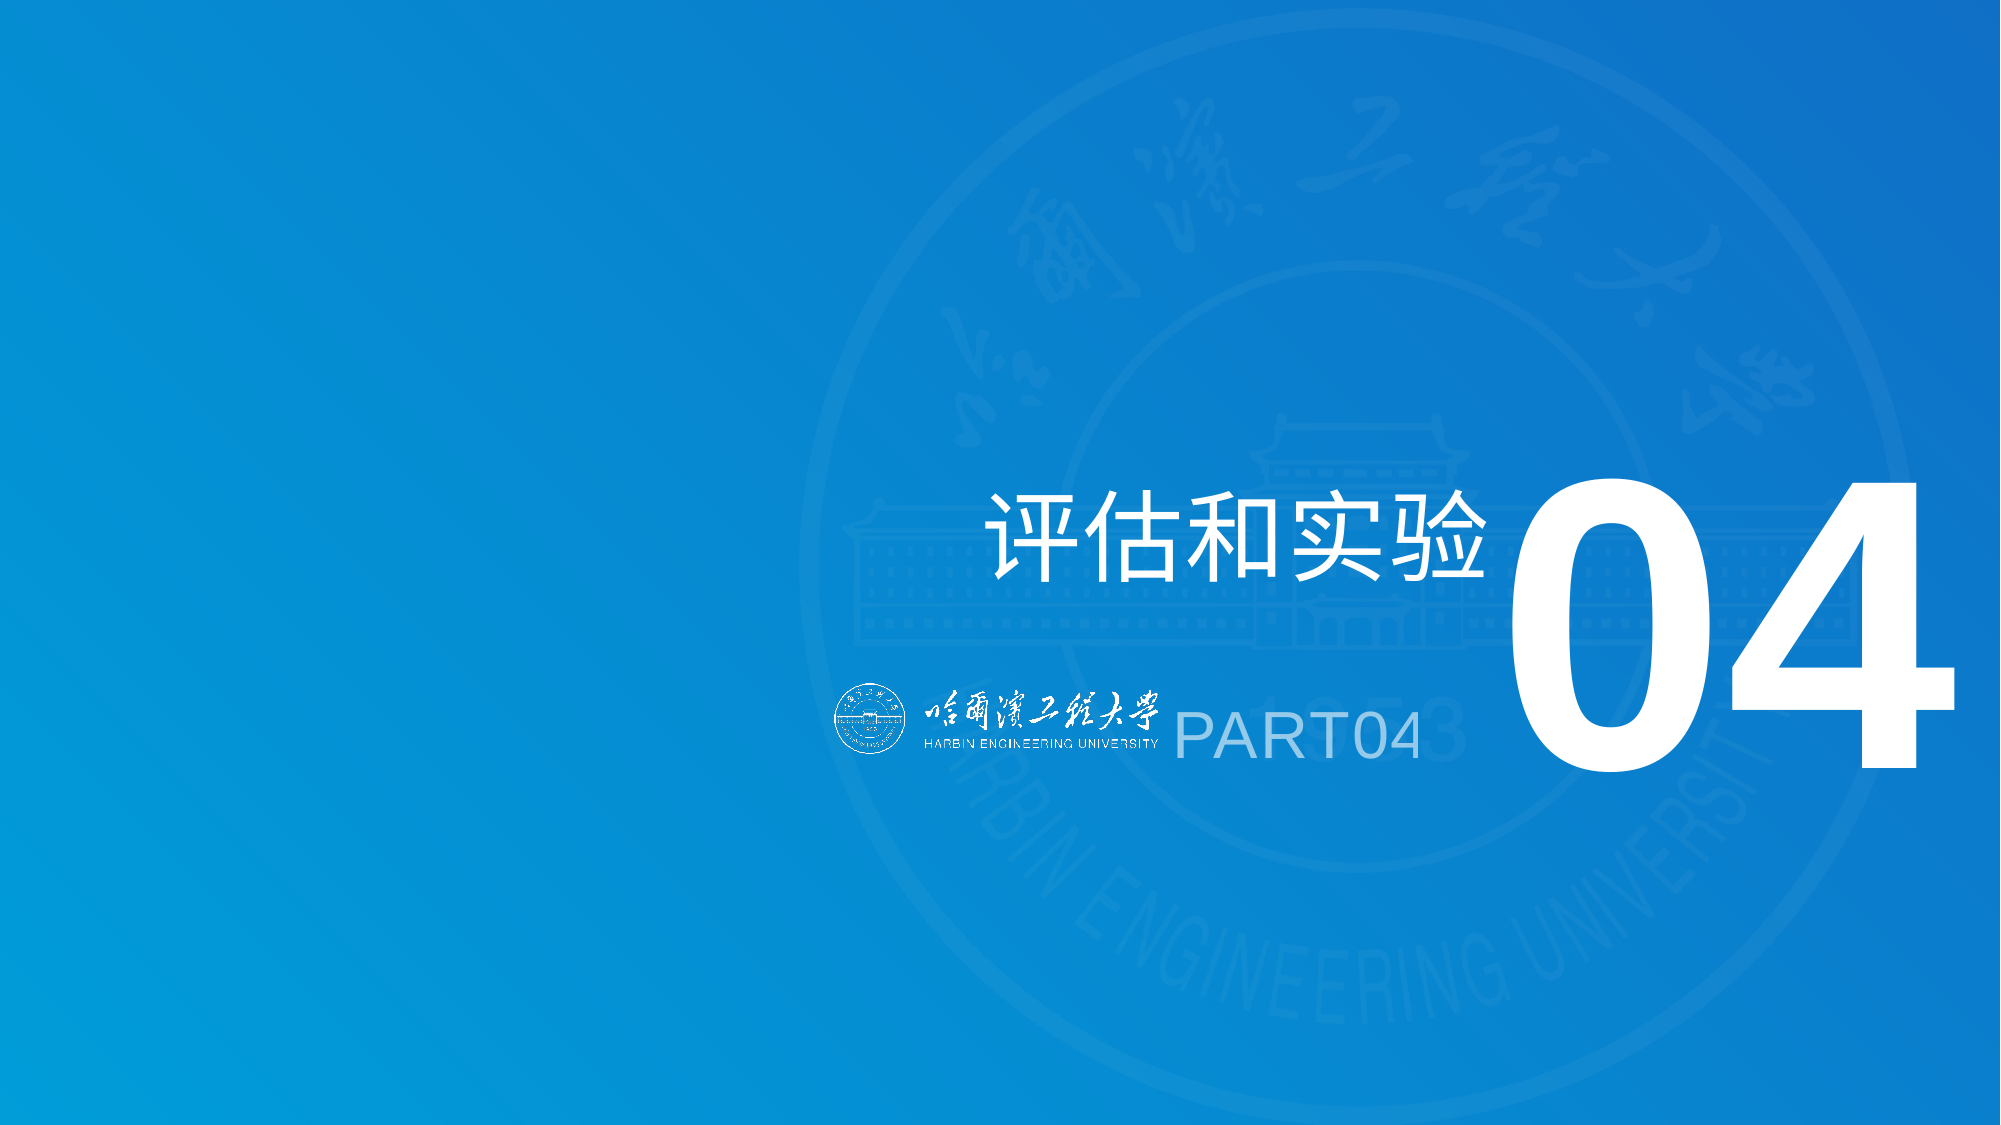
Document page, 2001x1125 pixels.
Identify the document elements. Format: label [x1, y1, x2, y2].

picture [206, 0, 2000, 1125]
picture [864, 713, 876, 717]
